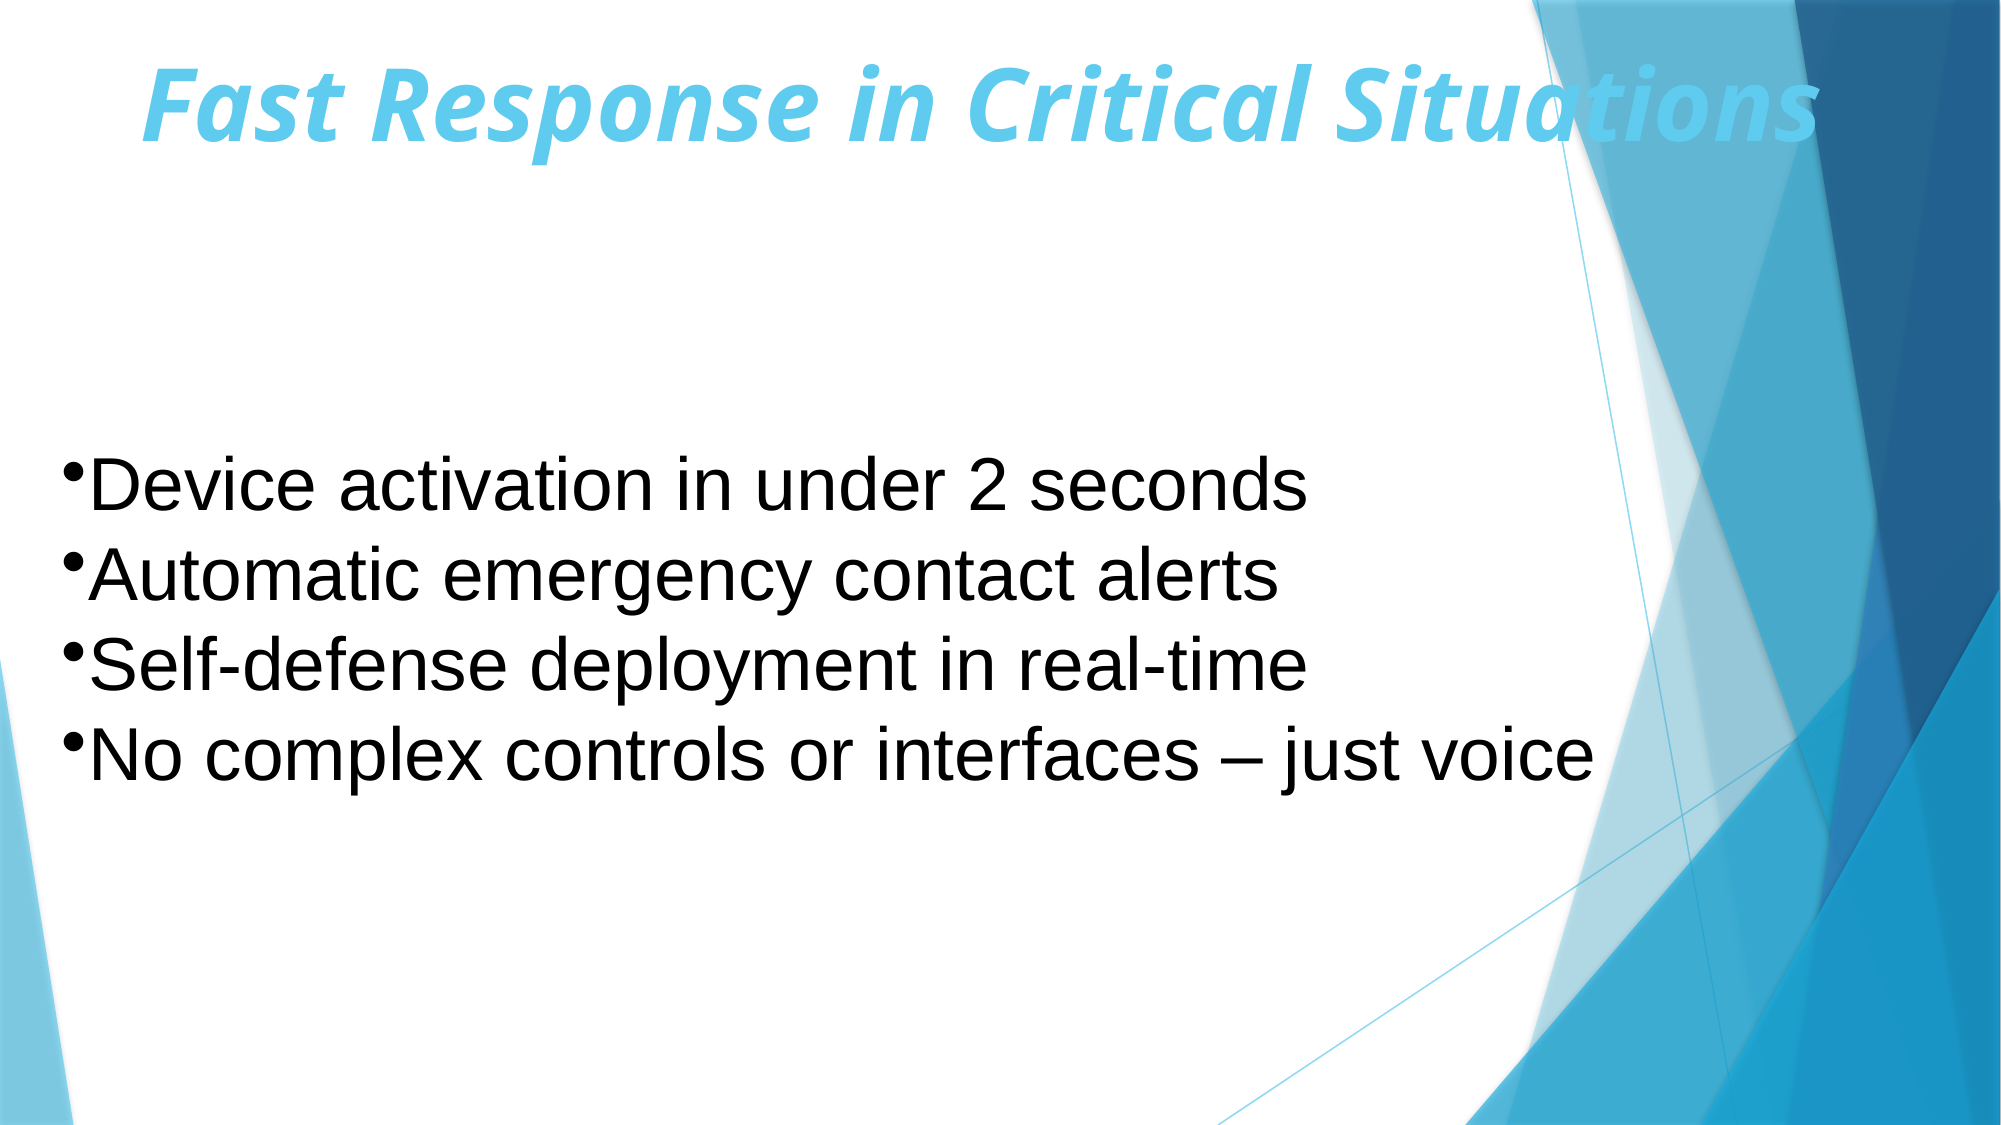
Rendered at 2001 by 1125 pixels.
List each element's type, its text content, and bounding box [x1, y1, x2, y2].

title Fast Response in Critical Situations [125, 33, 1851, 251]
list Device activation in under 2 seconds Automatic emergency contact alerts Self-defense deployment in real-time No complex controls or interfaces – just voice [46, 266, 1929, 920]
